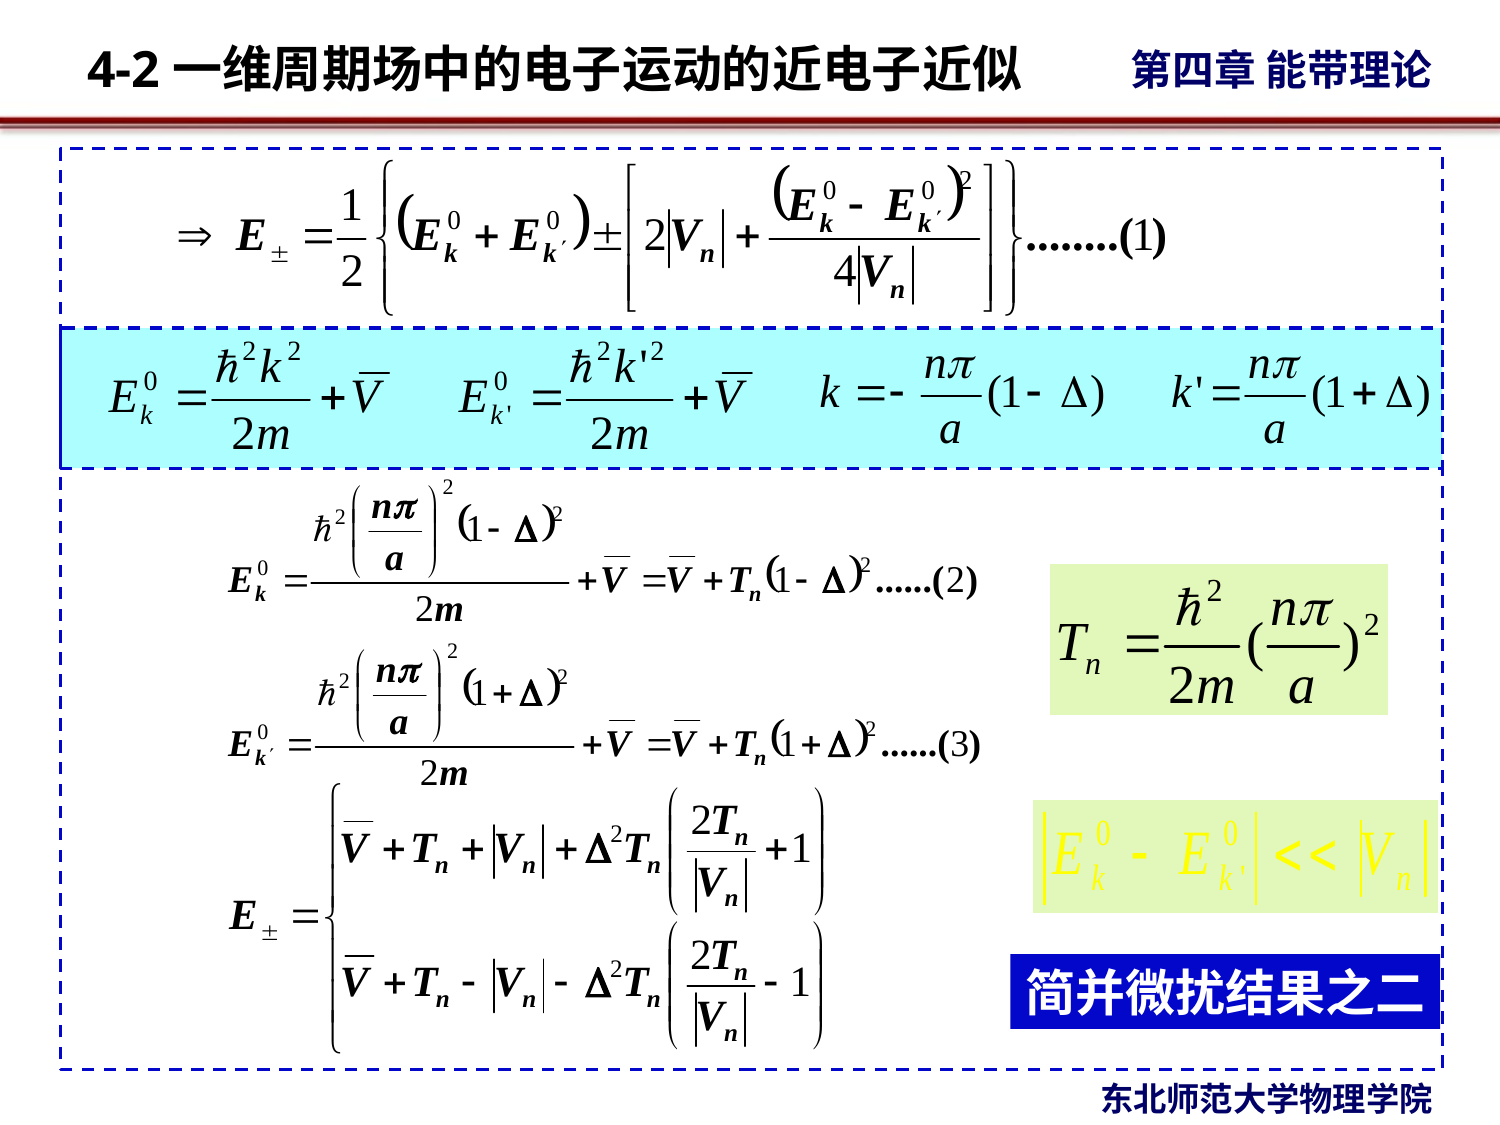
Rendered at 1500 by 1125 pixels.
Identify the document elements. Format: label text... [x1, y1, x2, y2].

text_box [1164, 334, 1441, 455]
picture [0, 0, 1500, 1125]
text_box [170, 152, 1176, 325]
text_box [1049, 563, 1388, 716]
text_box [220, 467, 987, 796]
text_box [1032, 800, 1439, 914]
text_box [99, 328, 401, 461]
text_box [450, 328, 763, 461]
text_box 简并微扰结果之二 [1010, 954, 1441, 1029]
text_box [220, 774, 838, 1063]
text_box [60, 148, 1443, 1070]
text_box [812, 334, 1115, 455]
